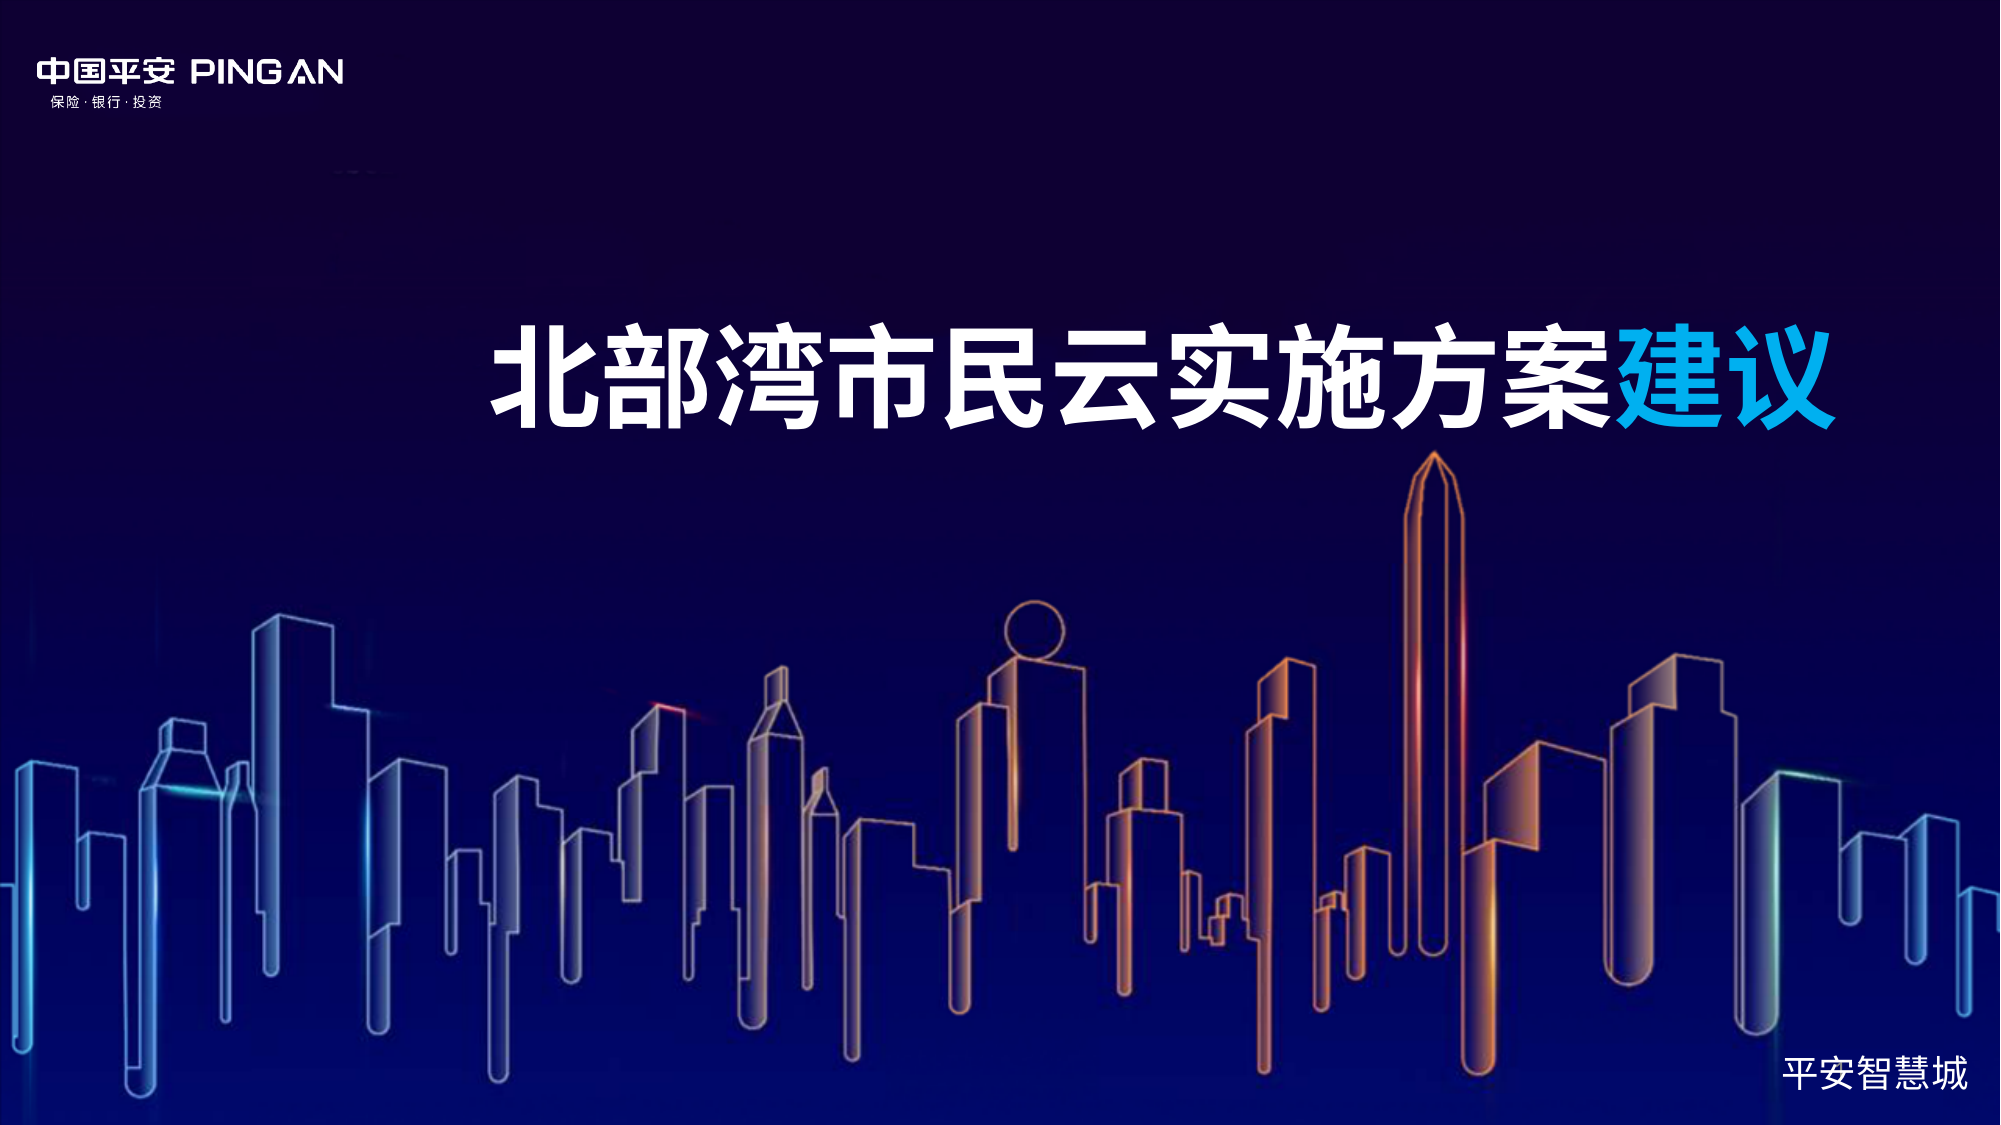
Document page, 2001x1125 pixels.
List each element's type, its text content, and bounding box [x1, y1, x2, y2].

slide_number 1 [1412, 1042, 1741, 1103]
picture [0, 0, 2000, 1125]
text_box 平安智慧城 [1741, 1042, 1984, 1103]
text_box 北部湾市民云实施方案建议 [473, 299, 2000, 450]
